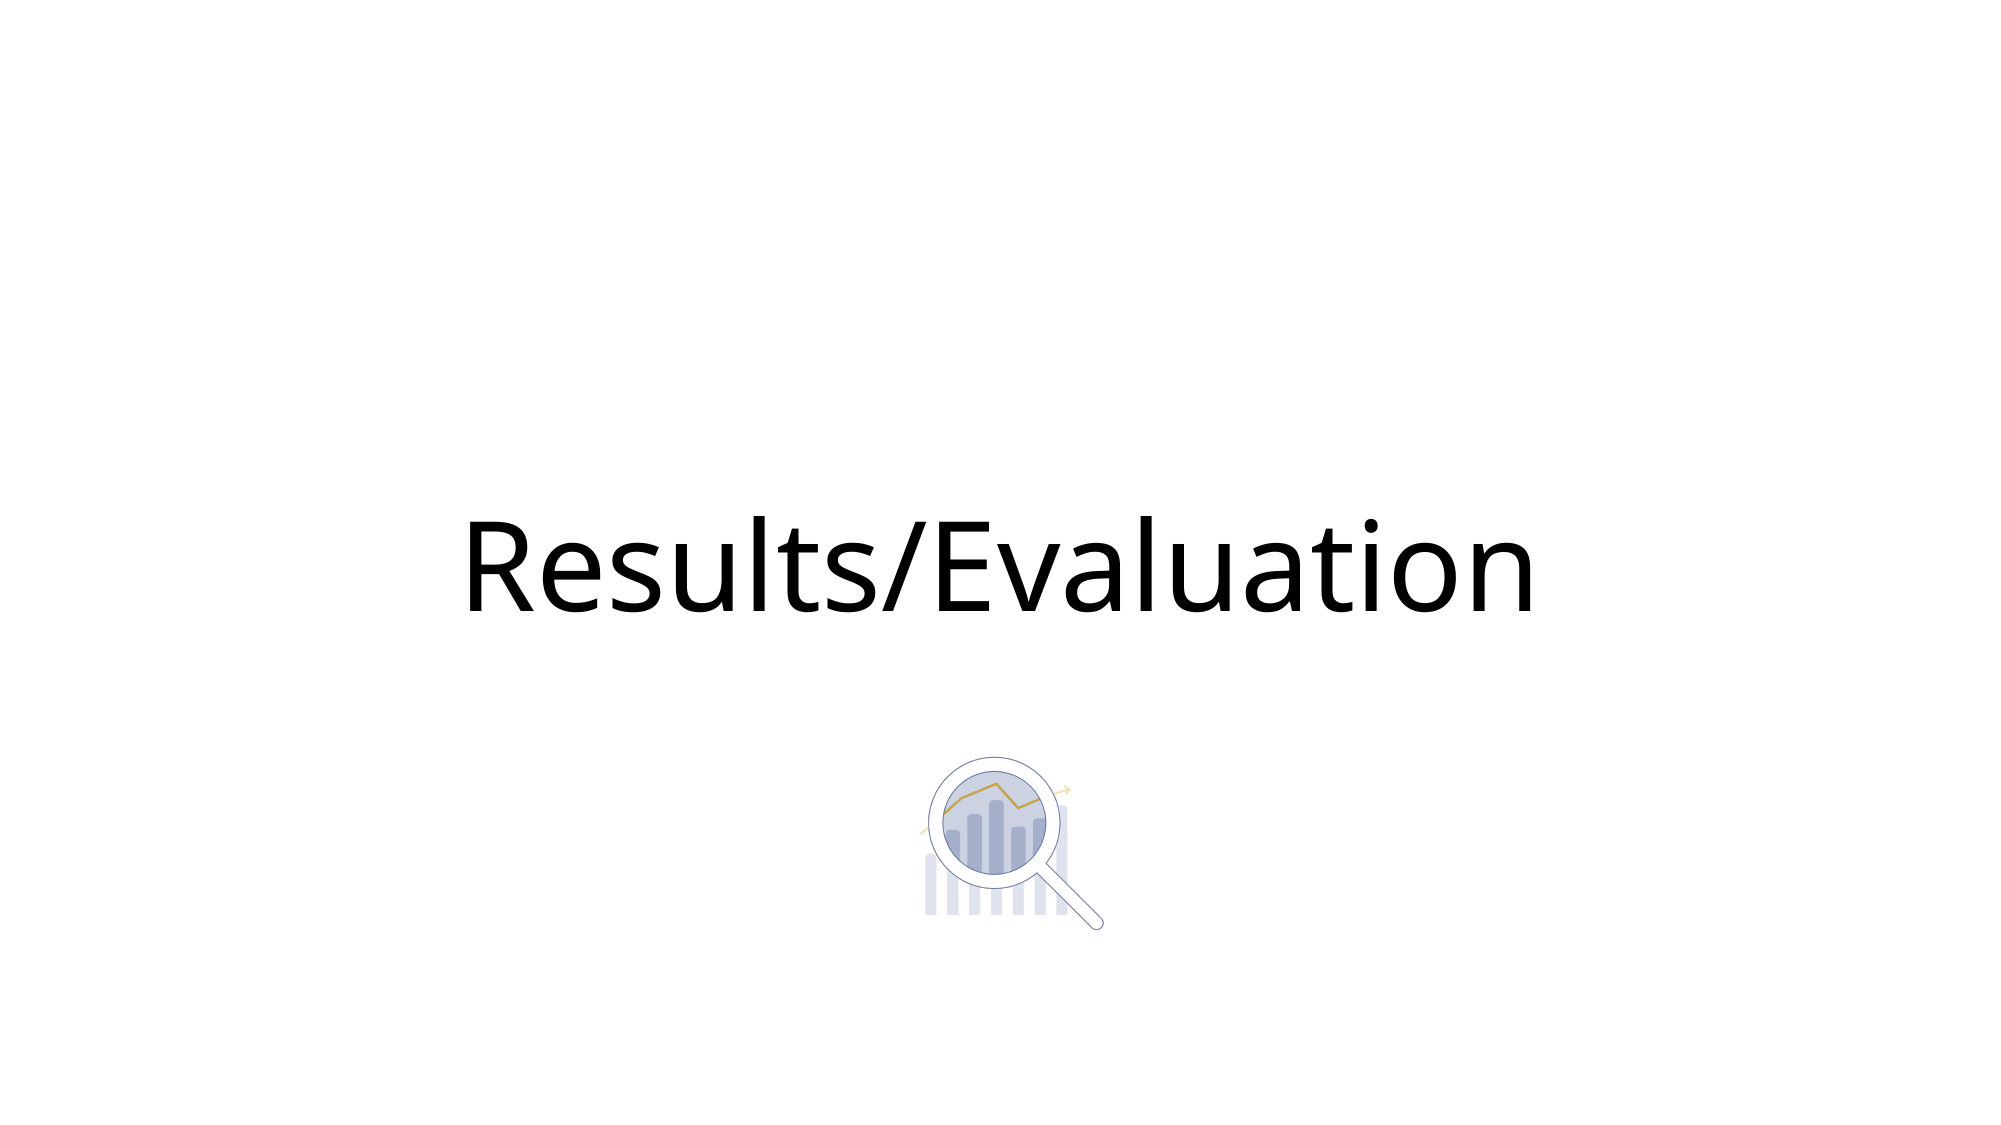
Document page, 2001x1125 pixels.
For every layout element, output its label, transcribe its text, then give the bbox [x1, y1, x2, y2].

picture [818, 696, 1182, 987]
title Results/Evaluation [137, 478, 1863, 647]
